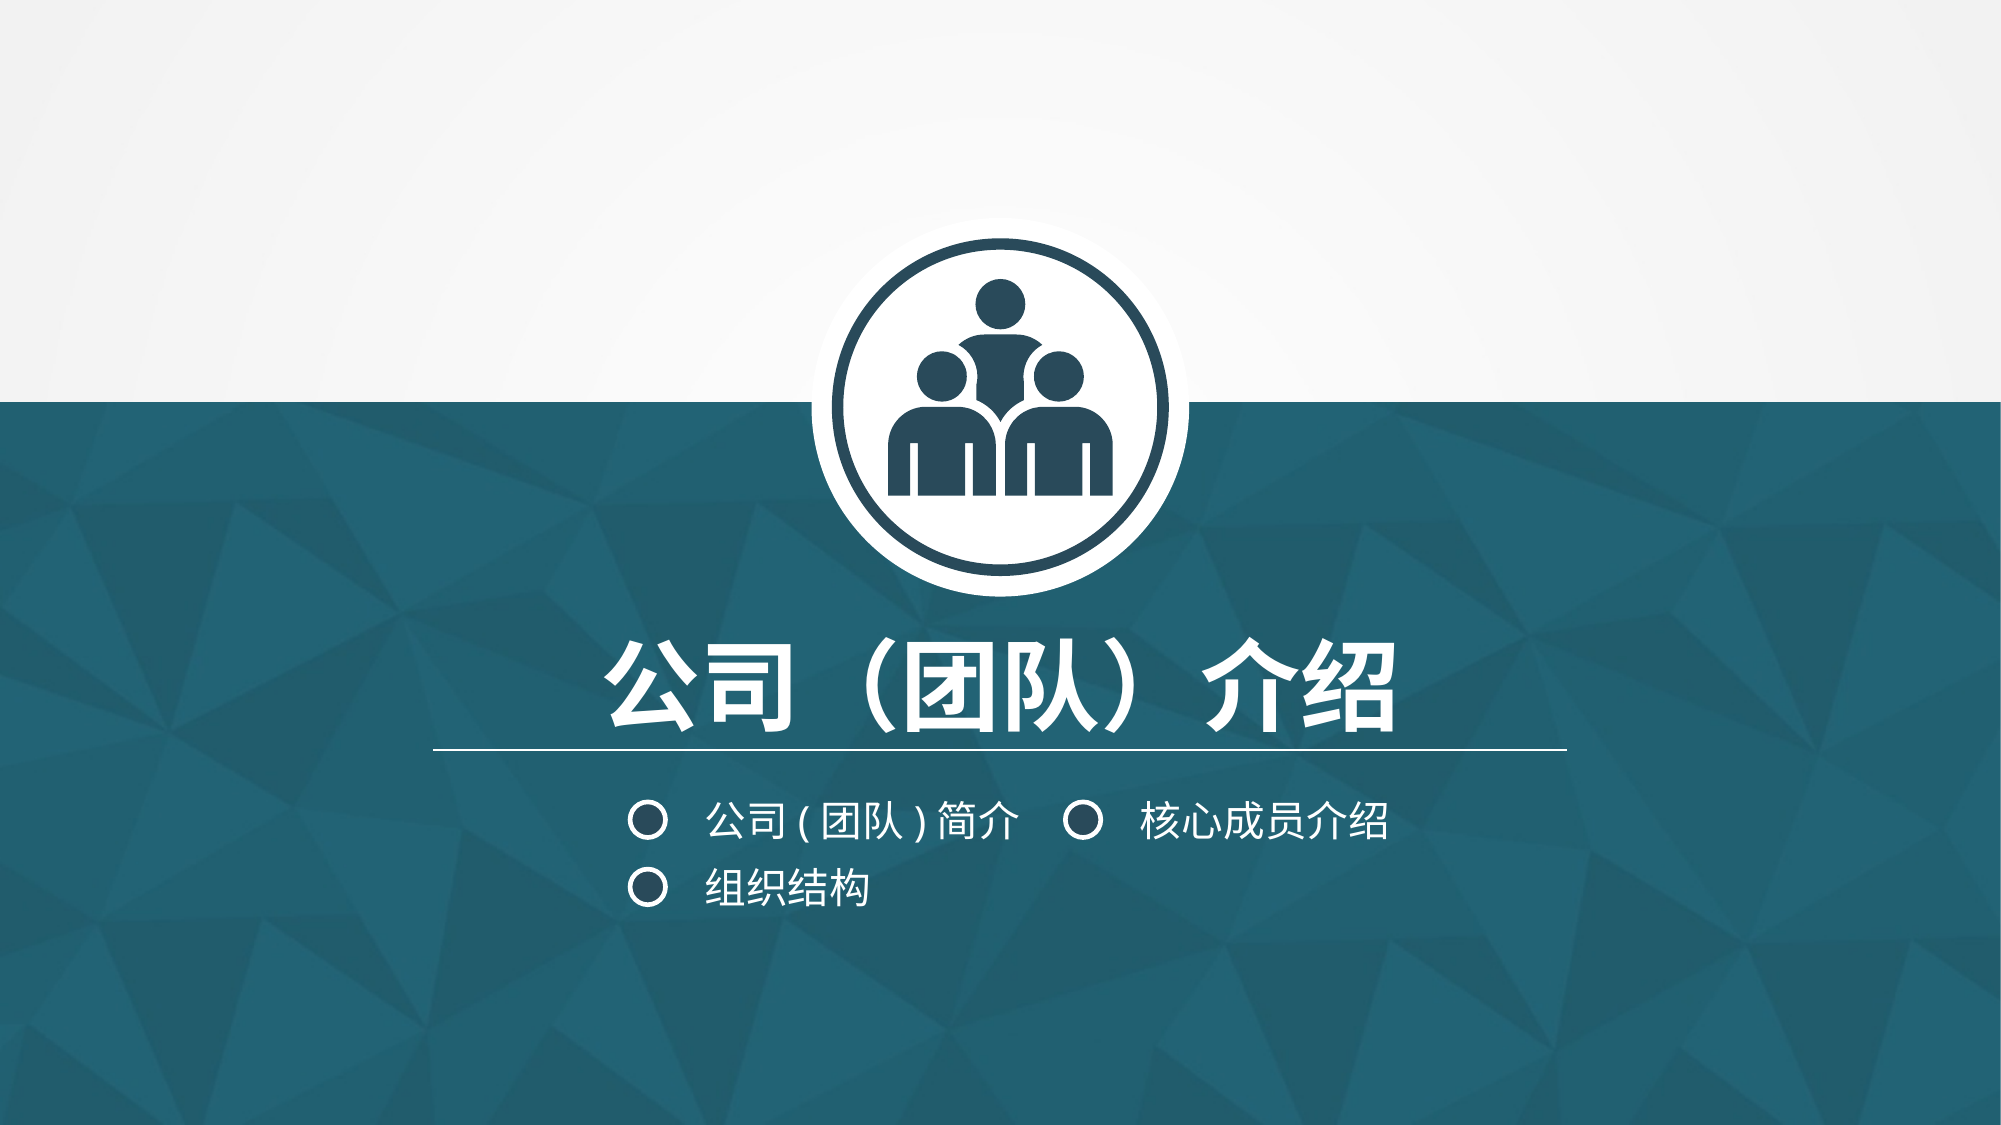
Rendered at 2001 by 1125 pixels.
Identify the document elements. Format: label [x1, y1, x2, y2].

picture [0, 0, 2001, 1125]
text_box [811, 217, 1190, 597]
